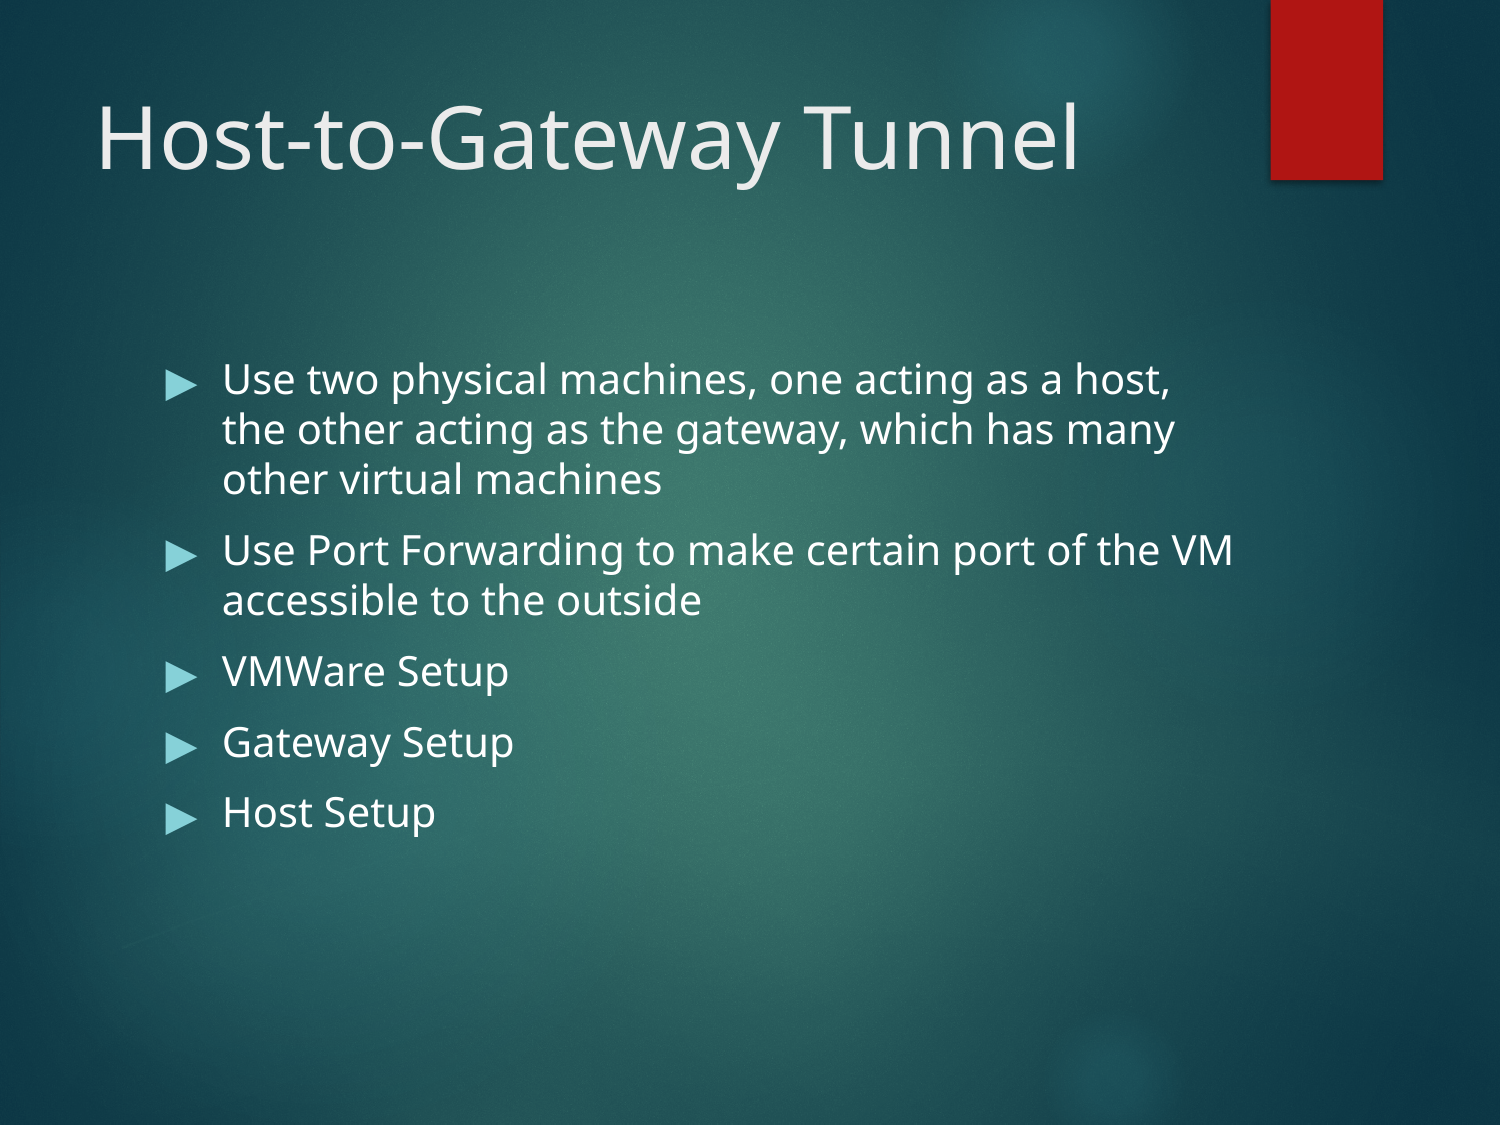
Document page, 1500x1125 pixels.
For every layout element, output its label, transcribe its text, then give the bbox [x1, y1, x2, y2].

list Use two physical machines, one acting as a host, the other acting as the gateway, which has many other virtual machines Use Port Forwarding to make certain port of the VM accessible to the outside VMWare Setup Gateway Setup Host Setup [150, 345, 1252, 1034]
picture [0, 0, 1500, 1125]
title Host-to-Gateway Tunnel [79, 74, 1237, 304]
